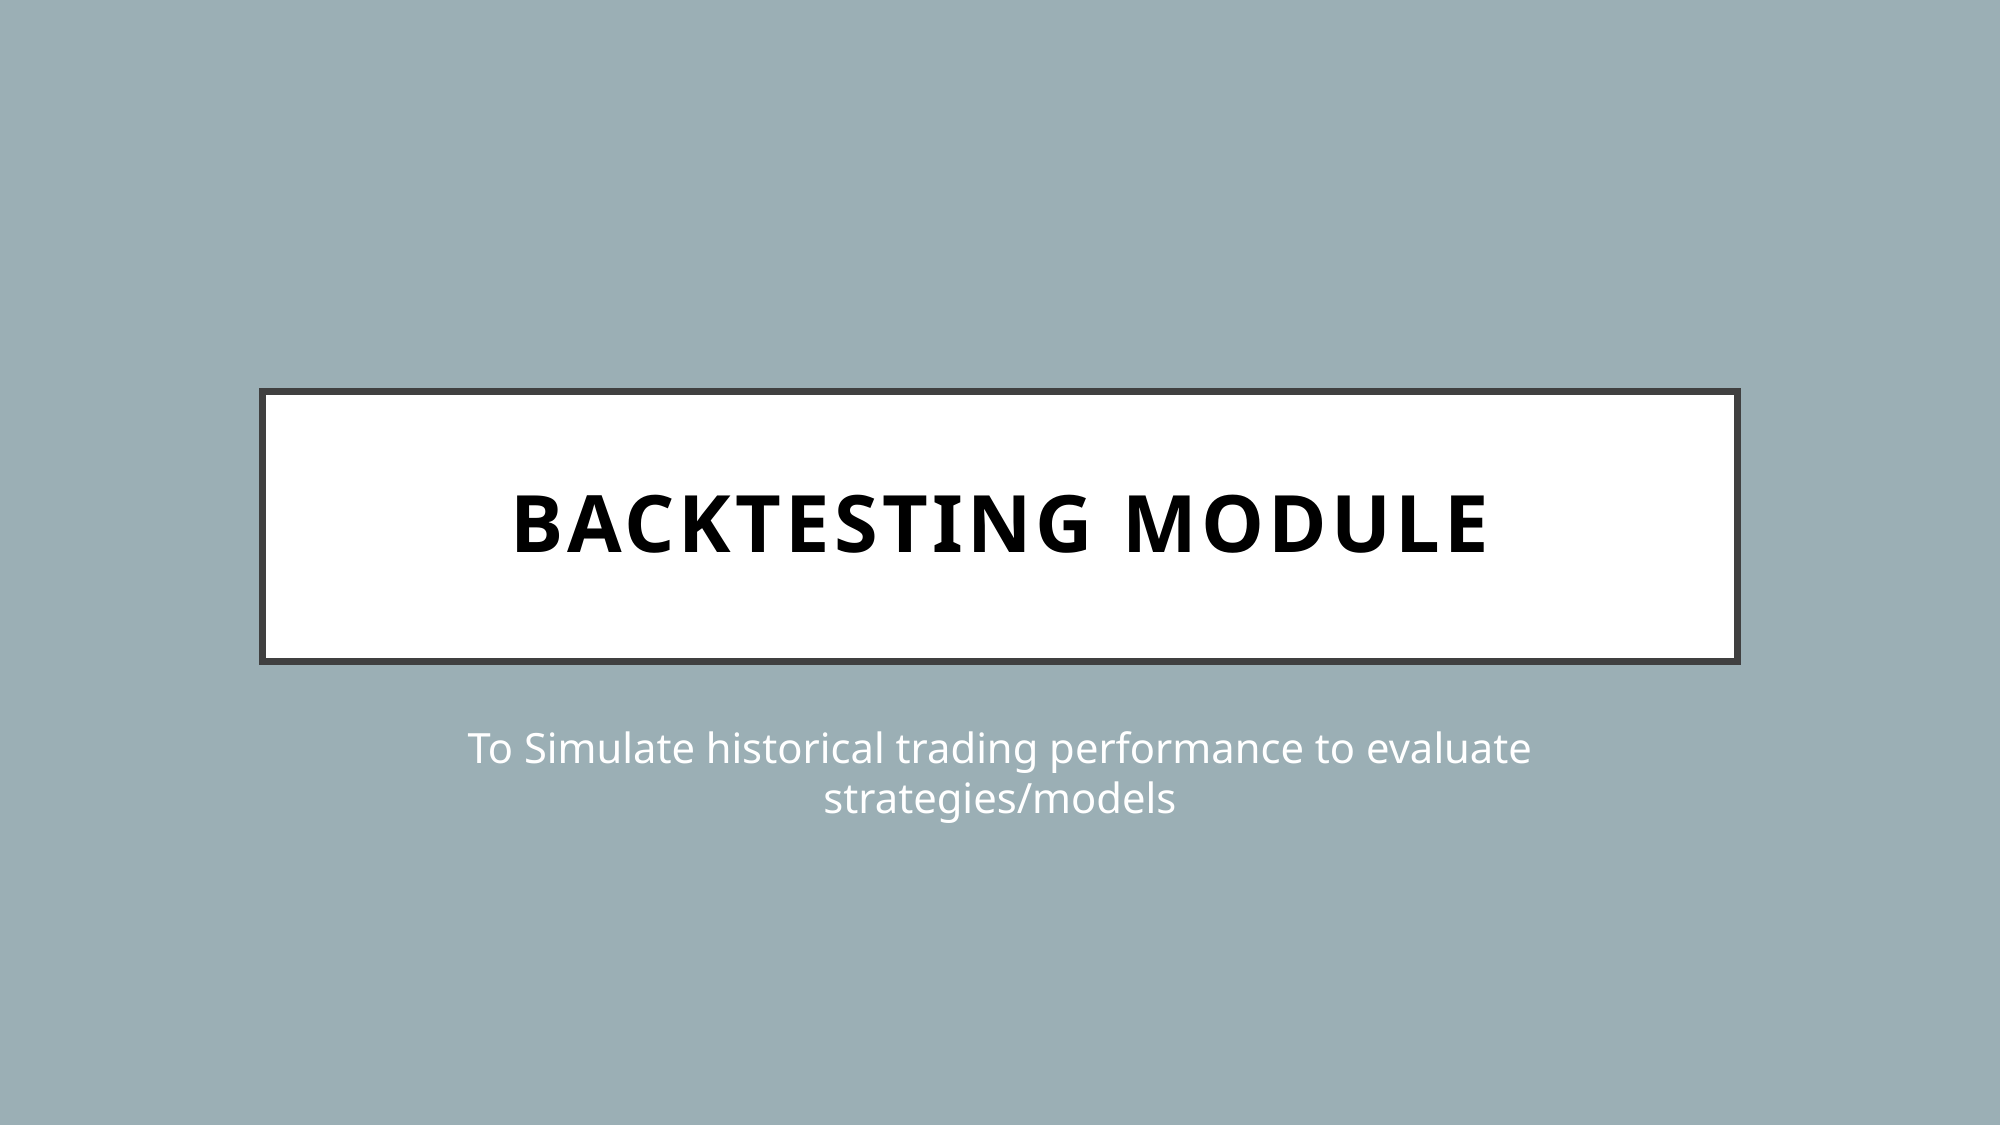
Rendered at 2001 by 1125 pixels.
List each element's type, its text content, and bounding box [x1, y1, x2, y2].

title Backtesting Module [259, 388, 1741, 665]
subtitle To Simulate historical trading performance to evaluate strategies/models [442, 713, 1558, 918]
